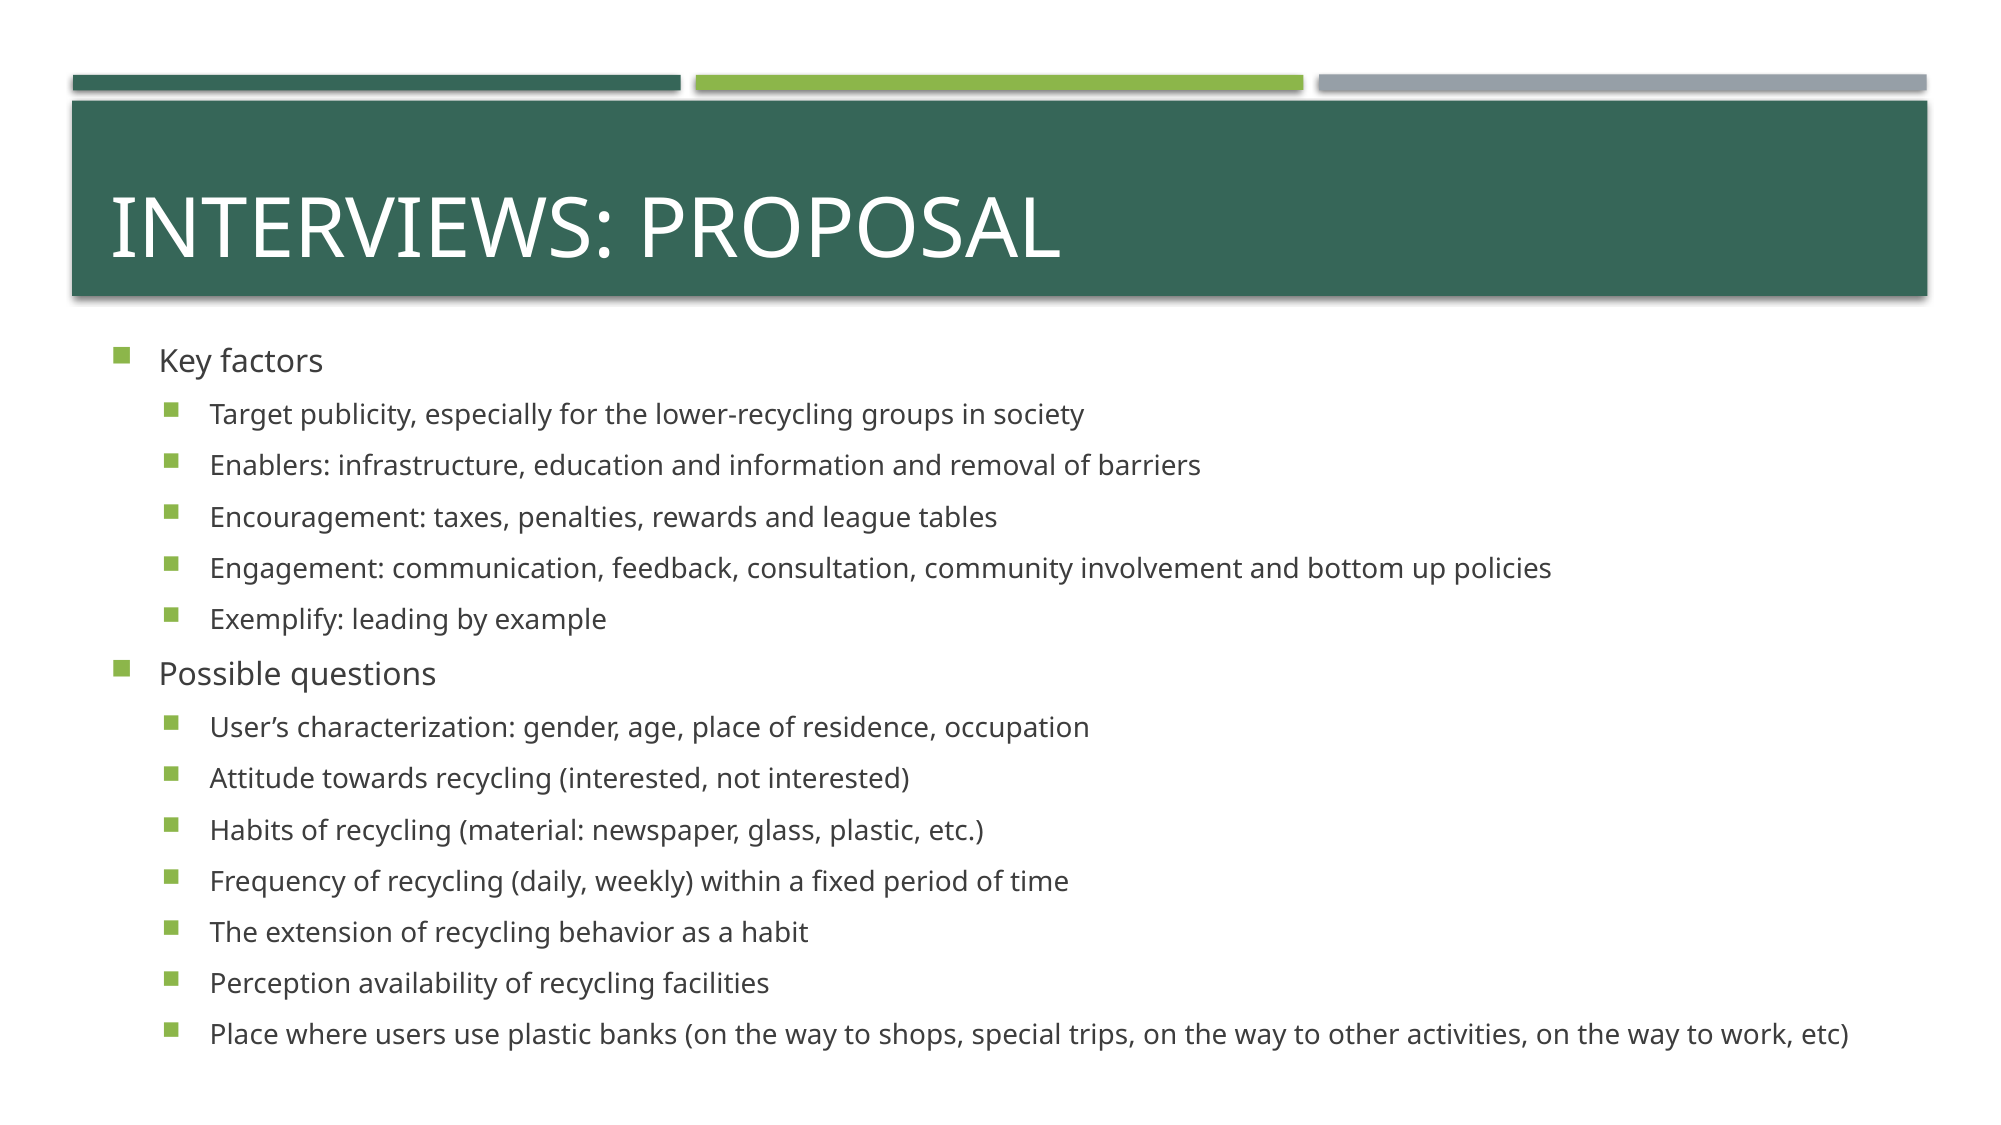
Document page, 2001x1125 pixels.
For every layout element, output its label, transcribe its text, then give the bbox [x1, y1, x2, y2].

list Key factors Target publicity, especially for the lower-recycling groups in society Enablers: infrastructure, education and information and removal of barriers Encouragement: taxes, penalties, rewards and league tables Engagement: communication, feedback, consultation, community involvement and bottom up policies Exemplify: leading by example Possible questions User’s characterization: gender, age, place of residence, occupation Attitude towards recycling (interested, not interested) Habits of recycling (material: newspaper, glass, plastic, etc.) Frequency of recycling (daily, weekly) within a fixed period of time The extension of recycling behavior as a habit Perception availability of recycling facilities Place where users use plastic banks (on the way to shops, special trips, on the way to other activities, on the way to work, etc) [95, 326, 1905, 1066]
title Interviews: Proposal [95, 115, 1905, 282]
